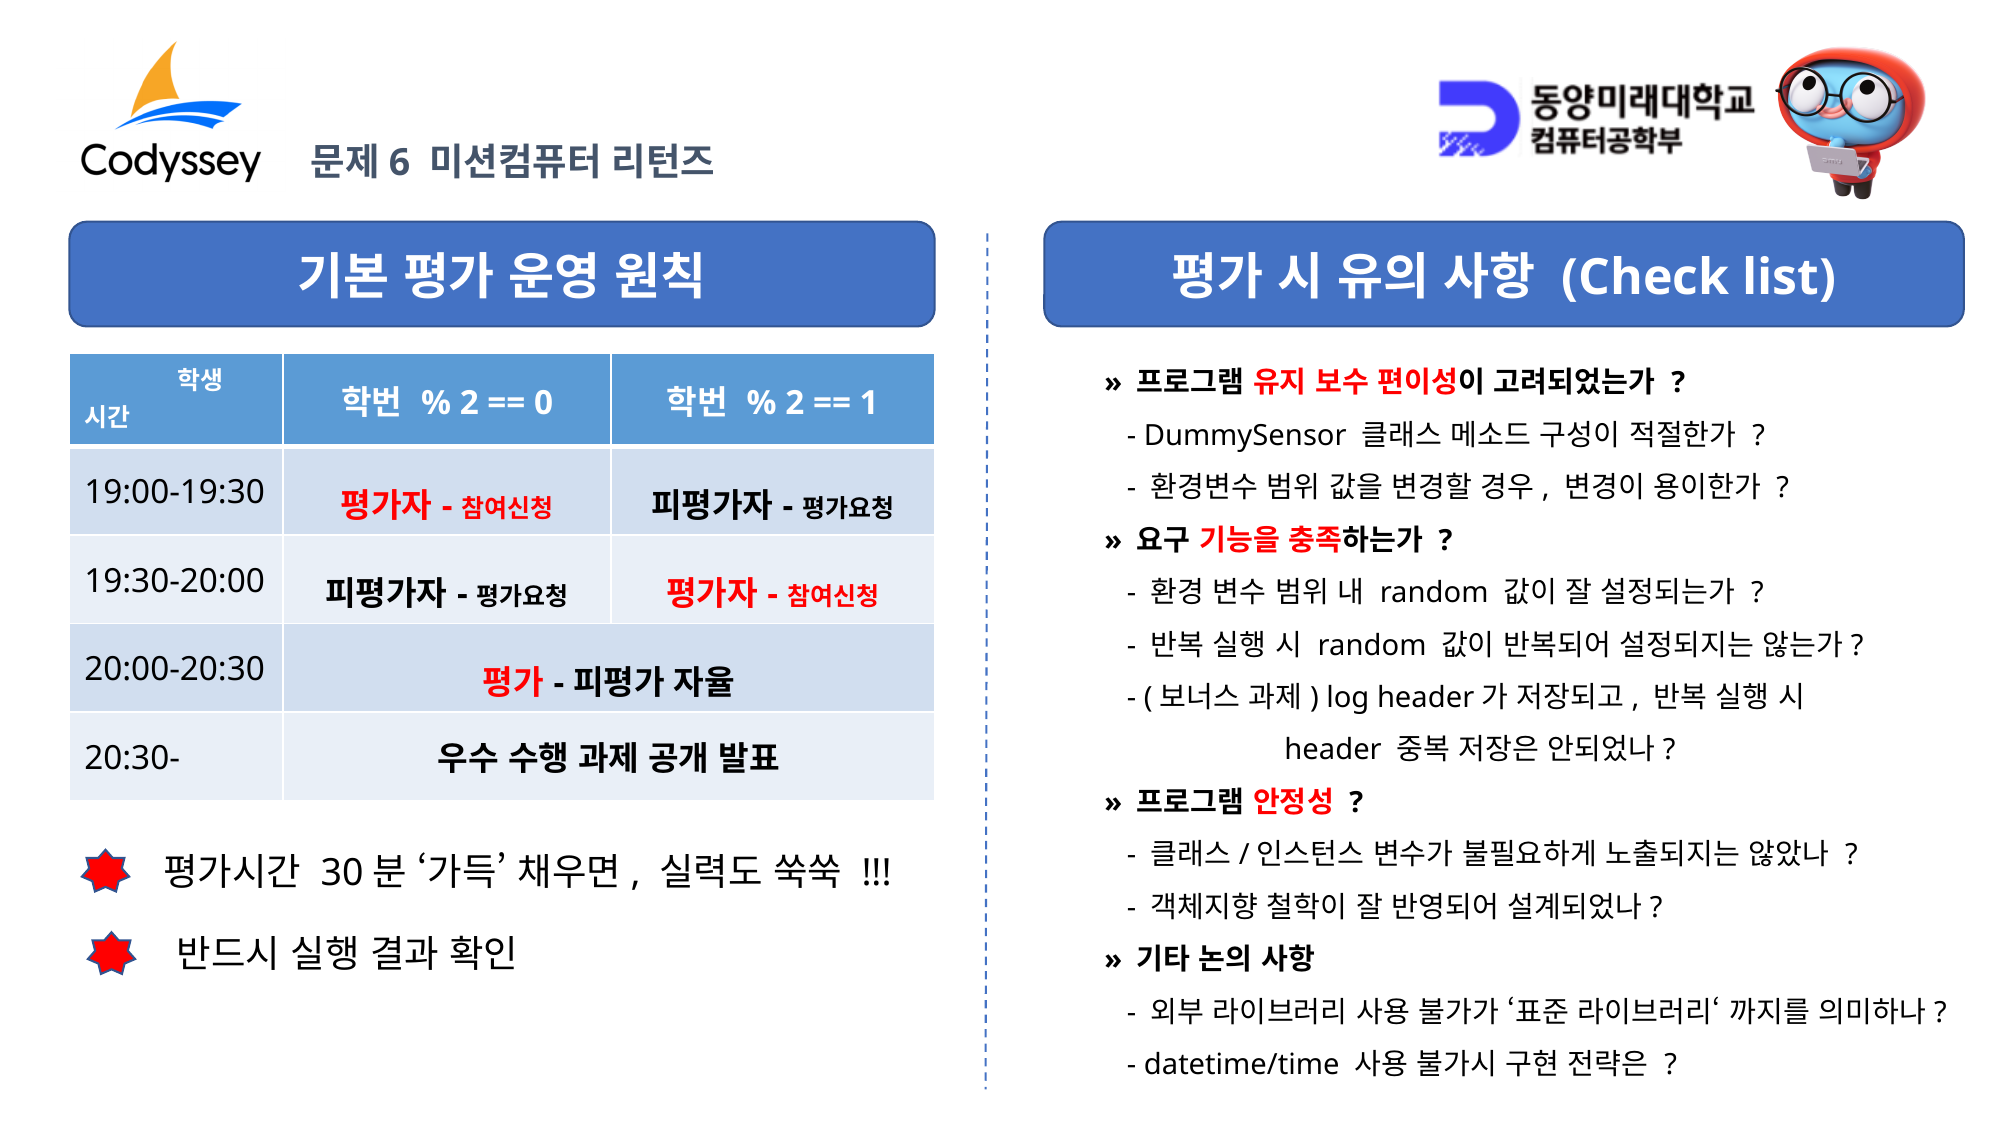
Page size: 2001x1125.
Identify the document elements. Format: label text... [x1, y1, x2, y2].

table_cell 평가자-참여신청 [612, 536, 934, 623]
table_cell 20:30- [70, 713, 282, 800]
table_cell 20:00-20:30 [70, 624, 282, 711]
table_cell 19:00-19:30 [70, 449, 282, 534]
table_header 학번 % 2 == 0 [284, 354, 610, 444]
table_cell 평가자-참여신청 [284, 449, 610, 534]
table_header 학번 % 2 == 1 [612, 354, 934, 444]
table_cell 피평가자-평가요청 [284, 536, 610, 623]
text_box 반드시 실행 결과 확인 [161, 922, 534, 983]
picture [56, 38, 286, 192]
table_cell 우수 수행 과제 공개 발표 [284, 713, 934, 800]
text_box [86, 930, 137, 976]
table_cell 19:30-20:00 [70, 536, 282, 623]
text_box 평가시간 30분 ‘가득’ 채우면, 실력도 쑥쑥 !!! [148, 840, 917, 901]
text_box [80, 848, 131, 893]
text_box 기본 평가 운영 원칙 [68, 220, 936, 328]
table_header 학생 시간 [70, 354, 282, 444]
text_box 문제6 미션컴퓨터 리턴즈 [296, 131, 731, 191]
picture [1433, 32, 1940, 209]
table_cell 피평가자-평가요청 [612, 449, 934, 534]
table_cell 평가-피평가 자율 [284, 624, 934, 711]
text_box 평가 시 유의 사항 (Check list) [1043, 220, 1965, 328]
text_box » 프로그램 유지 보수 편이성이 고려되었는가 ? - DummySensor 클래스 메소드 구성이 적절한가 ? - 환경변수 범위 값을 변경할 경우, 변경이 용이한가 ? » 요구 기능을 충족하는가 ? - 환경 변수 범위 내 random 값이 잘 설정되는가 ? - 반복 실행 시 random 값이 반복되어 설정되지는 않는가? - (보너스 과제) log header가 저장되고, 반복 실행 시 header 중복 저장은 안되었나? » 프로그램 안정성 ? - 클래스/인스턴스 변수가 불필요하게 노출되지는 않았나 ? - 객체지향 철학이 잘 반영되어 설계되었나? » 기타 논의 사항 - 외부 라이브러리 사용 불가가 ‘표준 라이브러리‘ 까지를 의미하나? - datetime/time 사용 불가시 구현 전략은 ? [1089, 338, 1962, 1088]
